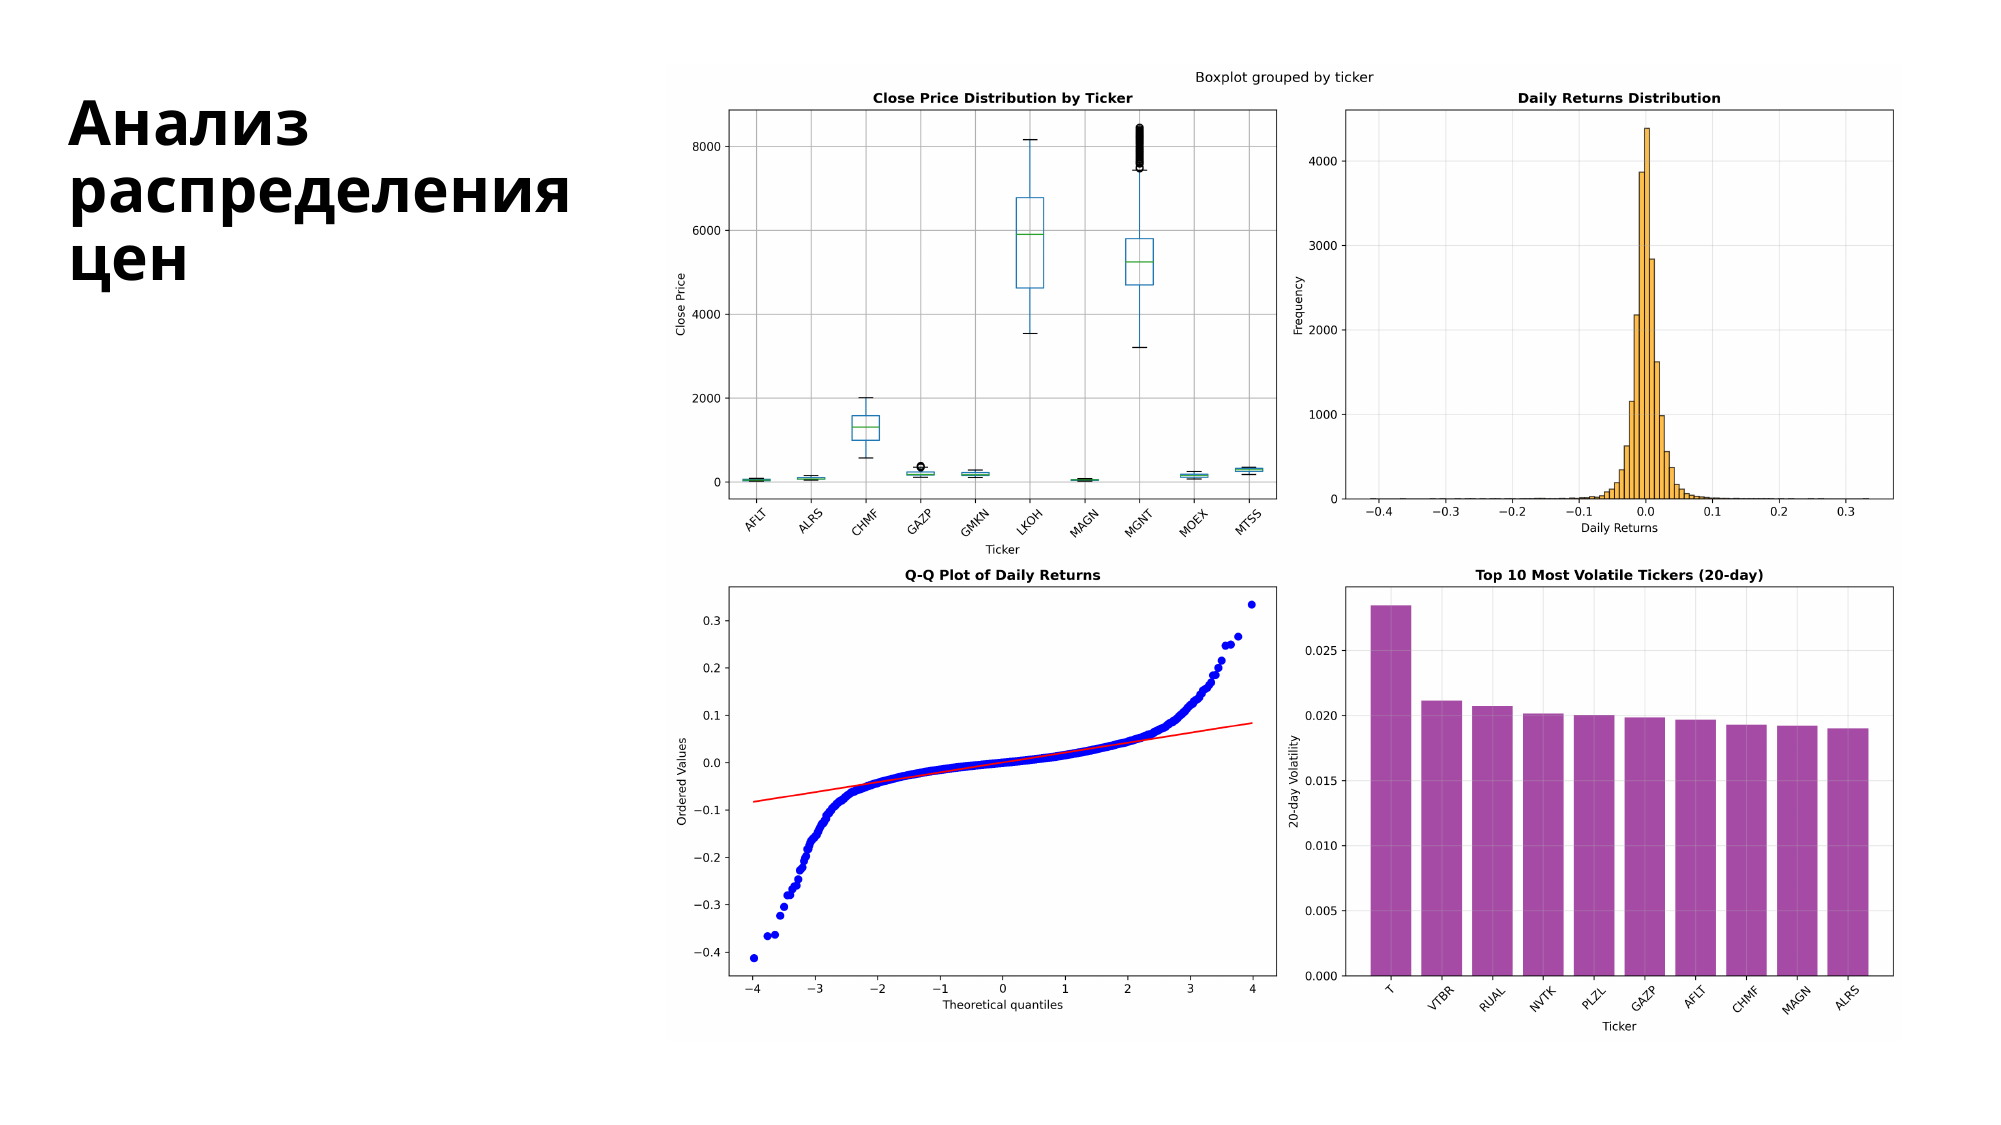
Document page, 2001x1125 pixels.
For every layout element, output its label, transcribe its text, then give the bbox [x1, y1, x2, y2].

title Анализ распределения цен [53, 83, 667, 302]
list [667, 63, 1901, 1041]
